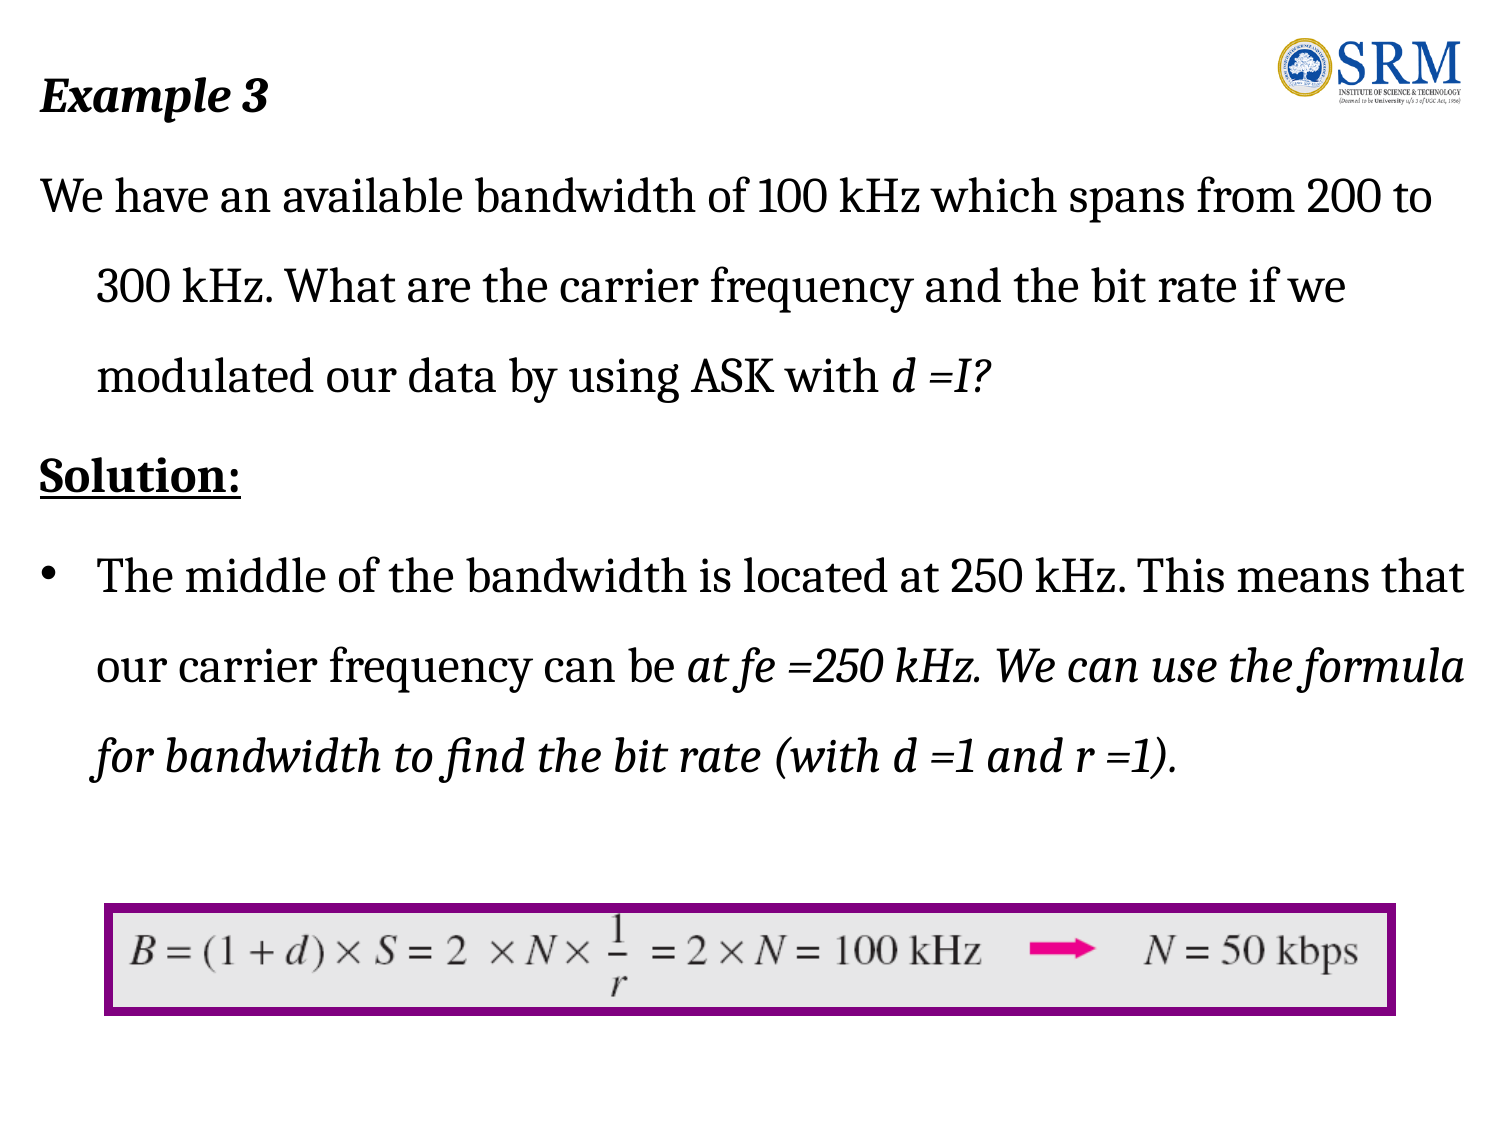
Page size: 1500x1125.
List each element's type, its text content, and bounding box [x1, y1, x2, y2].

list Example 3 We have an available bandwidth of 100 kHz which spans from 200 to 300 kHz. What are the carrier frequency and the bit rate if we modulated our data by using ASK with d =I? Solution: The middle of the bandwidth is located at 250 kHz. This means that our carrier frequency can be at fe =250 kHz. We can use the formula for bandwidth to find the bit rate (with d =1 and r =1). [24, 24, 1500, 1125]
picture [112, 912, 1388, 1008]
